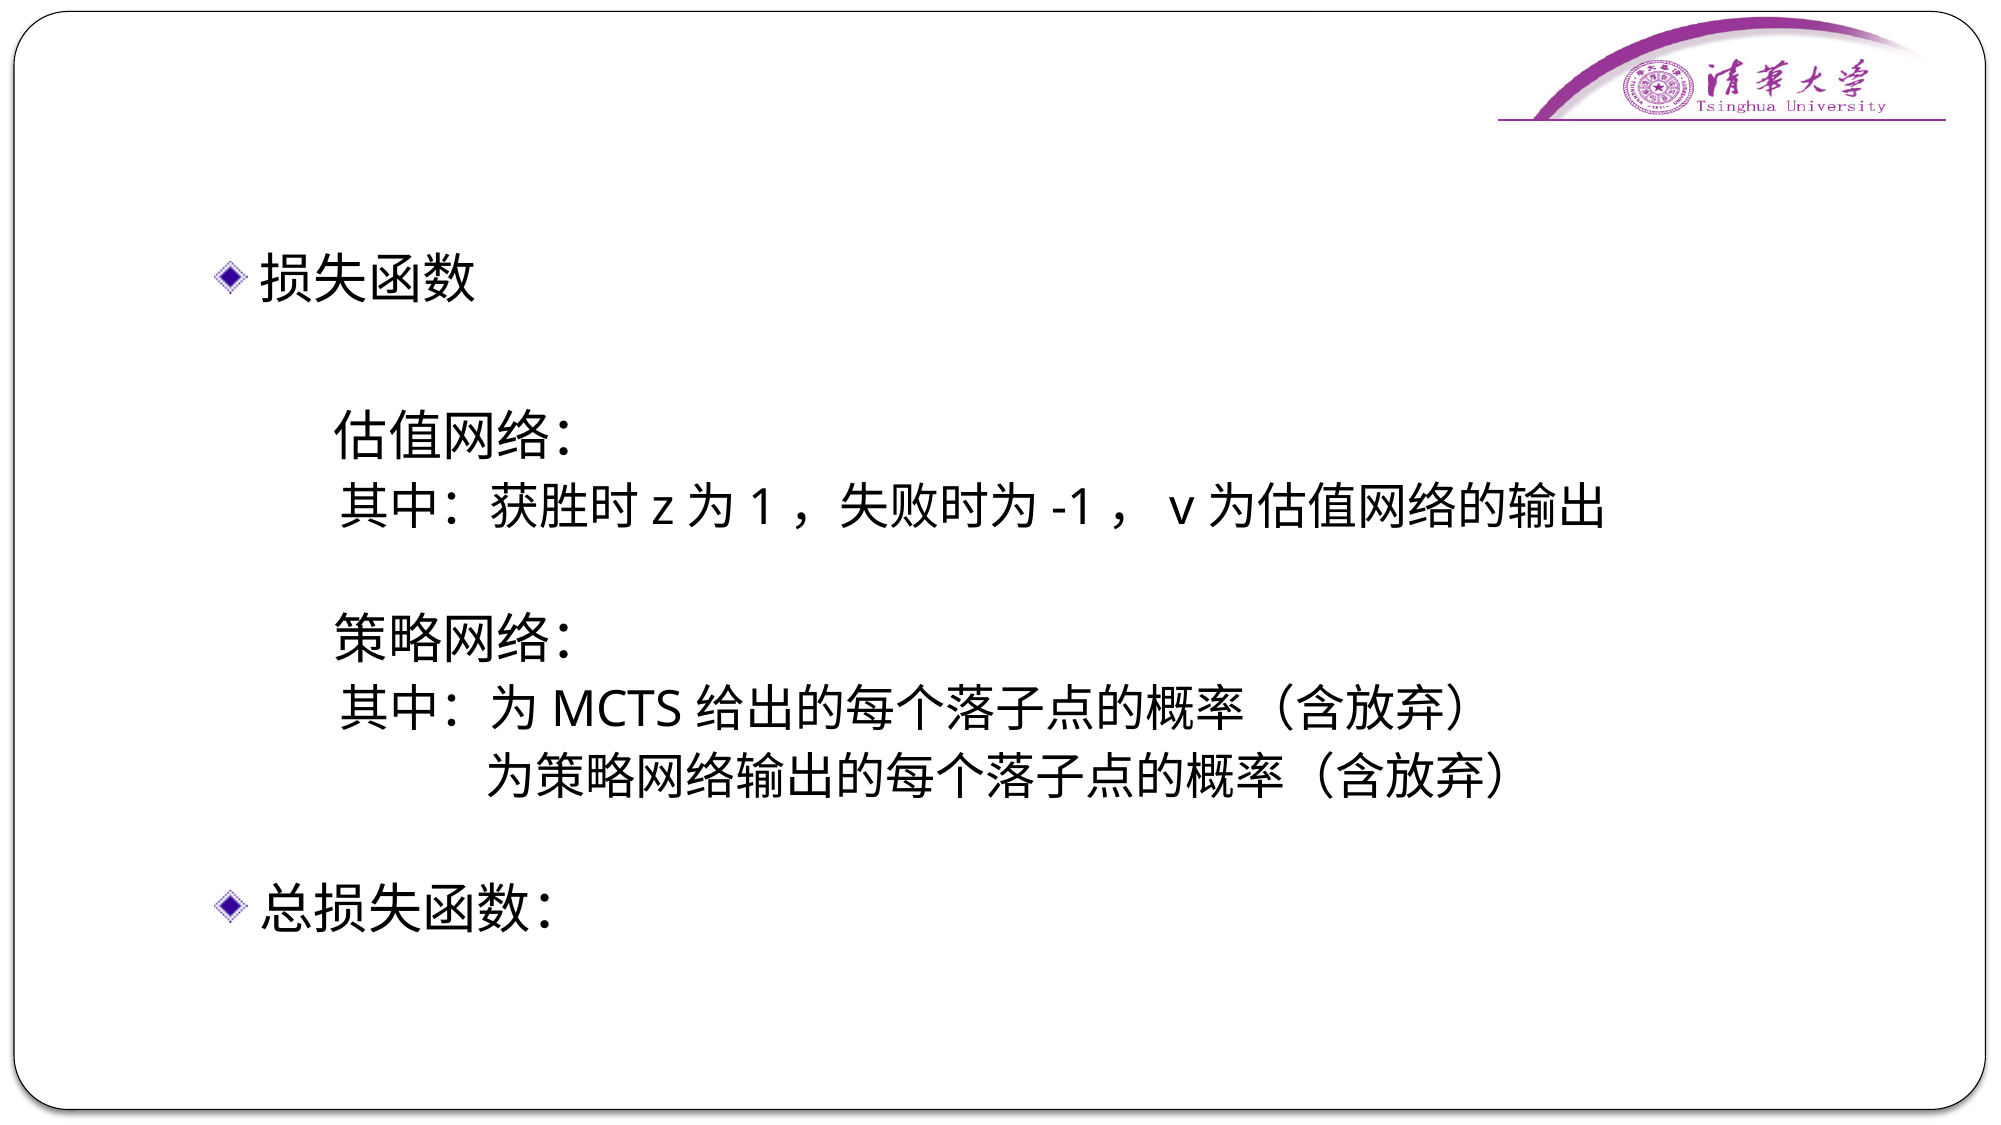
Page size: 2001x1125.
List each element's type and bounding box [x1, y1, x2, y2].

picture [1498, 14, 1946, 121]
picture [214, 261, 248, 294]
picture [214, 890, 248, 923]
